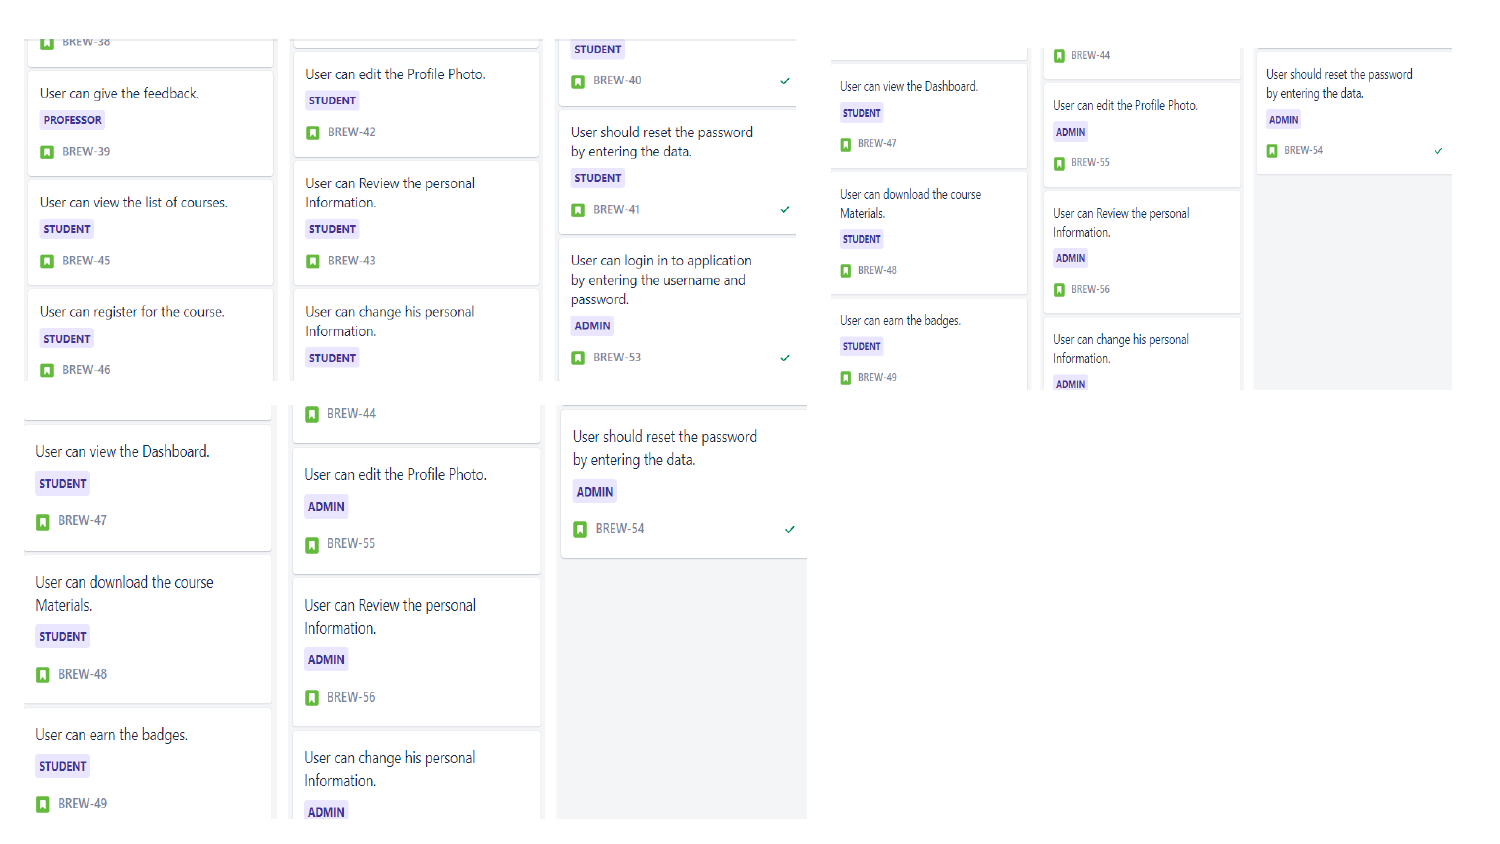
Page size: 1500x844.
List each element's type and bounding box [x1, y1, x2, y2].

picture [830, 47, 1452, 390]
picture [24, 38, 796, 381]
picture [24, 405, 807, 819]
